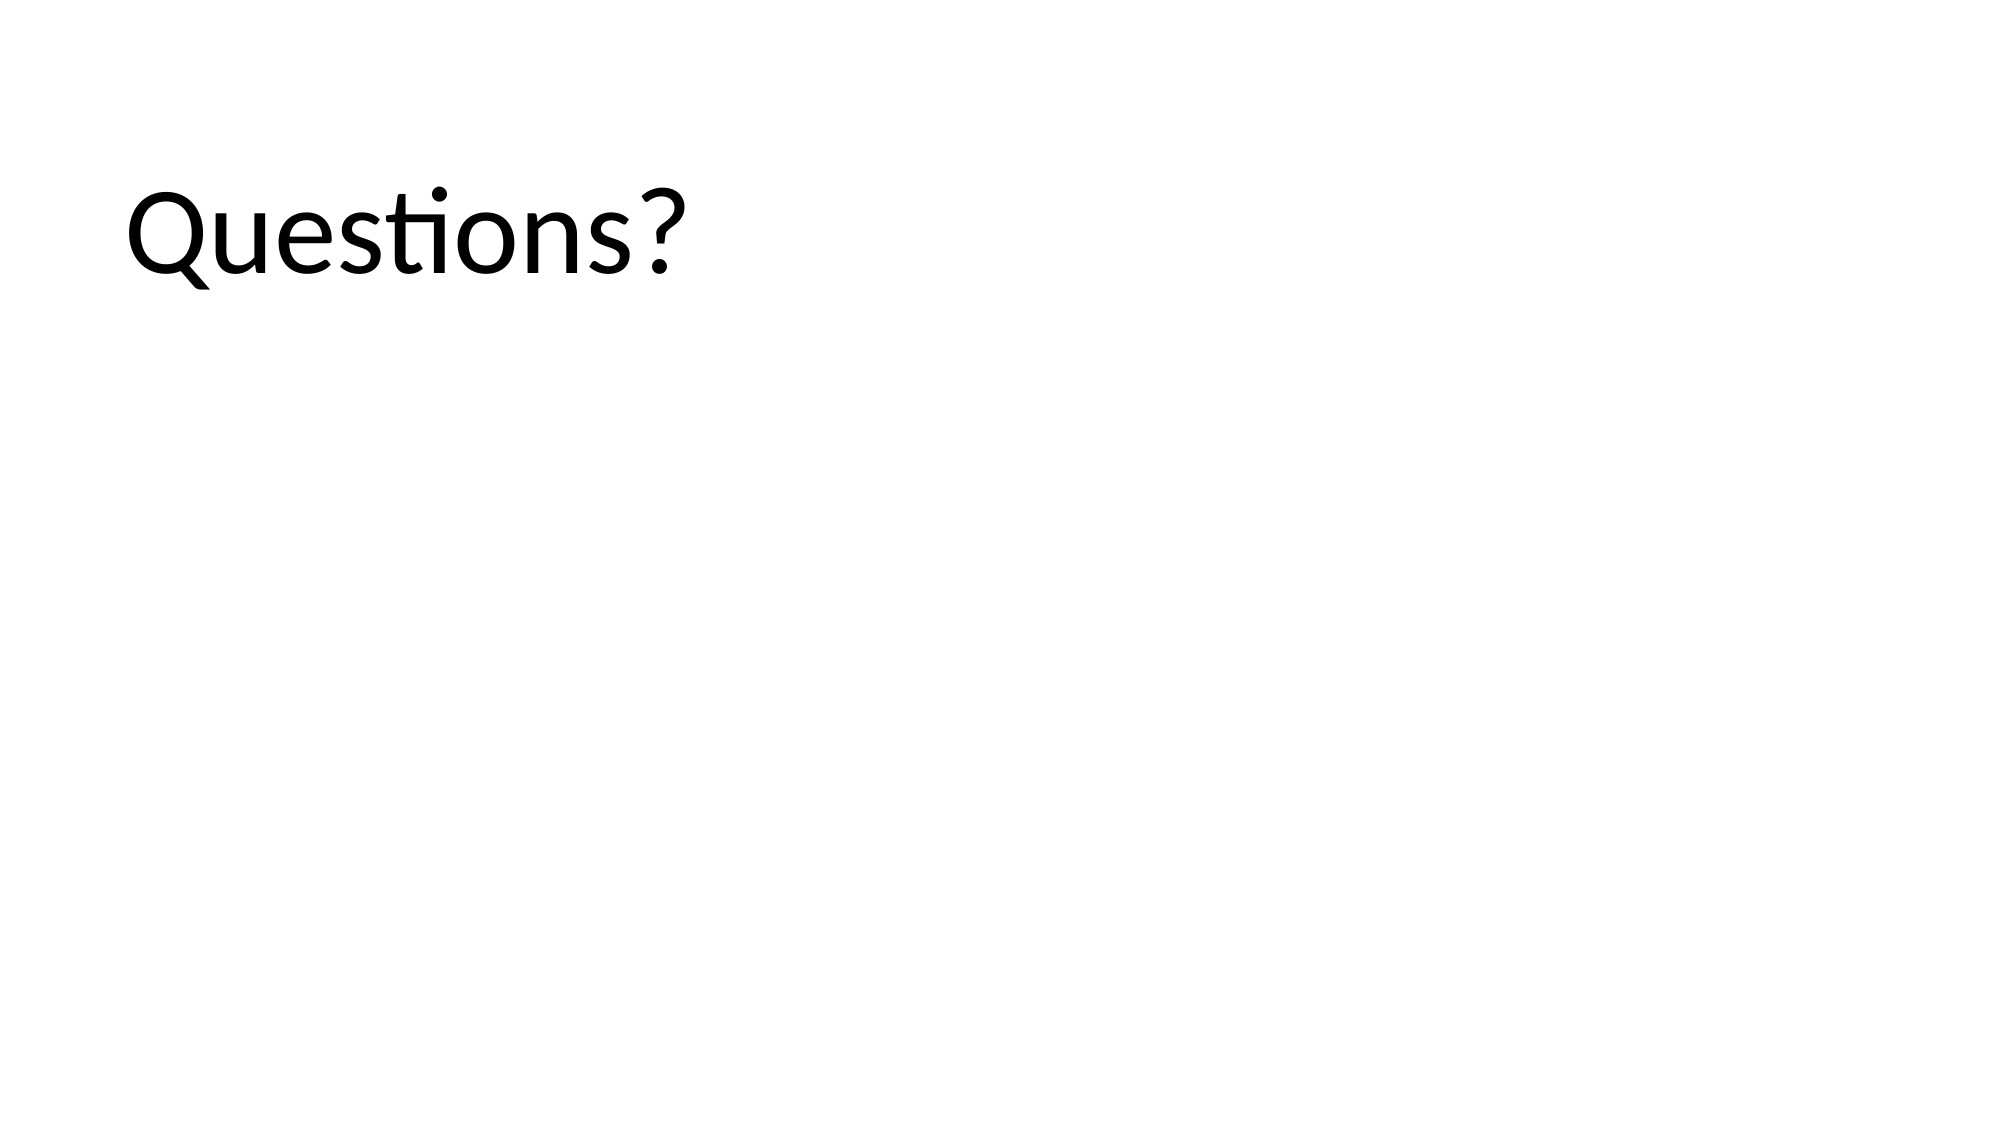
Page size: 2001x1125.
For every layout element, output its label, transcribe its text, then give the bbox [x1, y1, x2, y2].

list Questions? [109, 158, 1835, 872]
